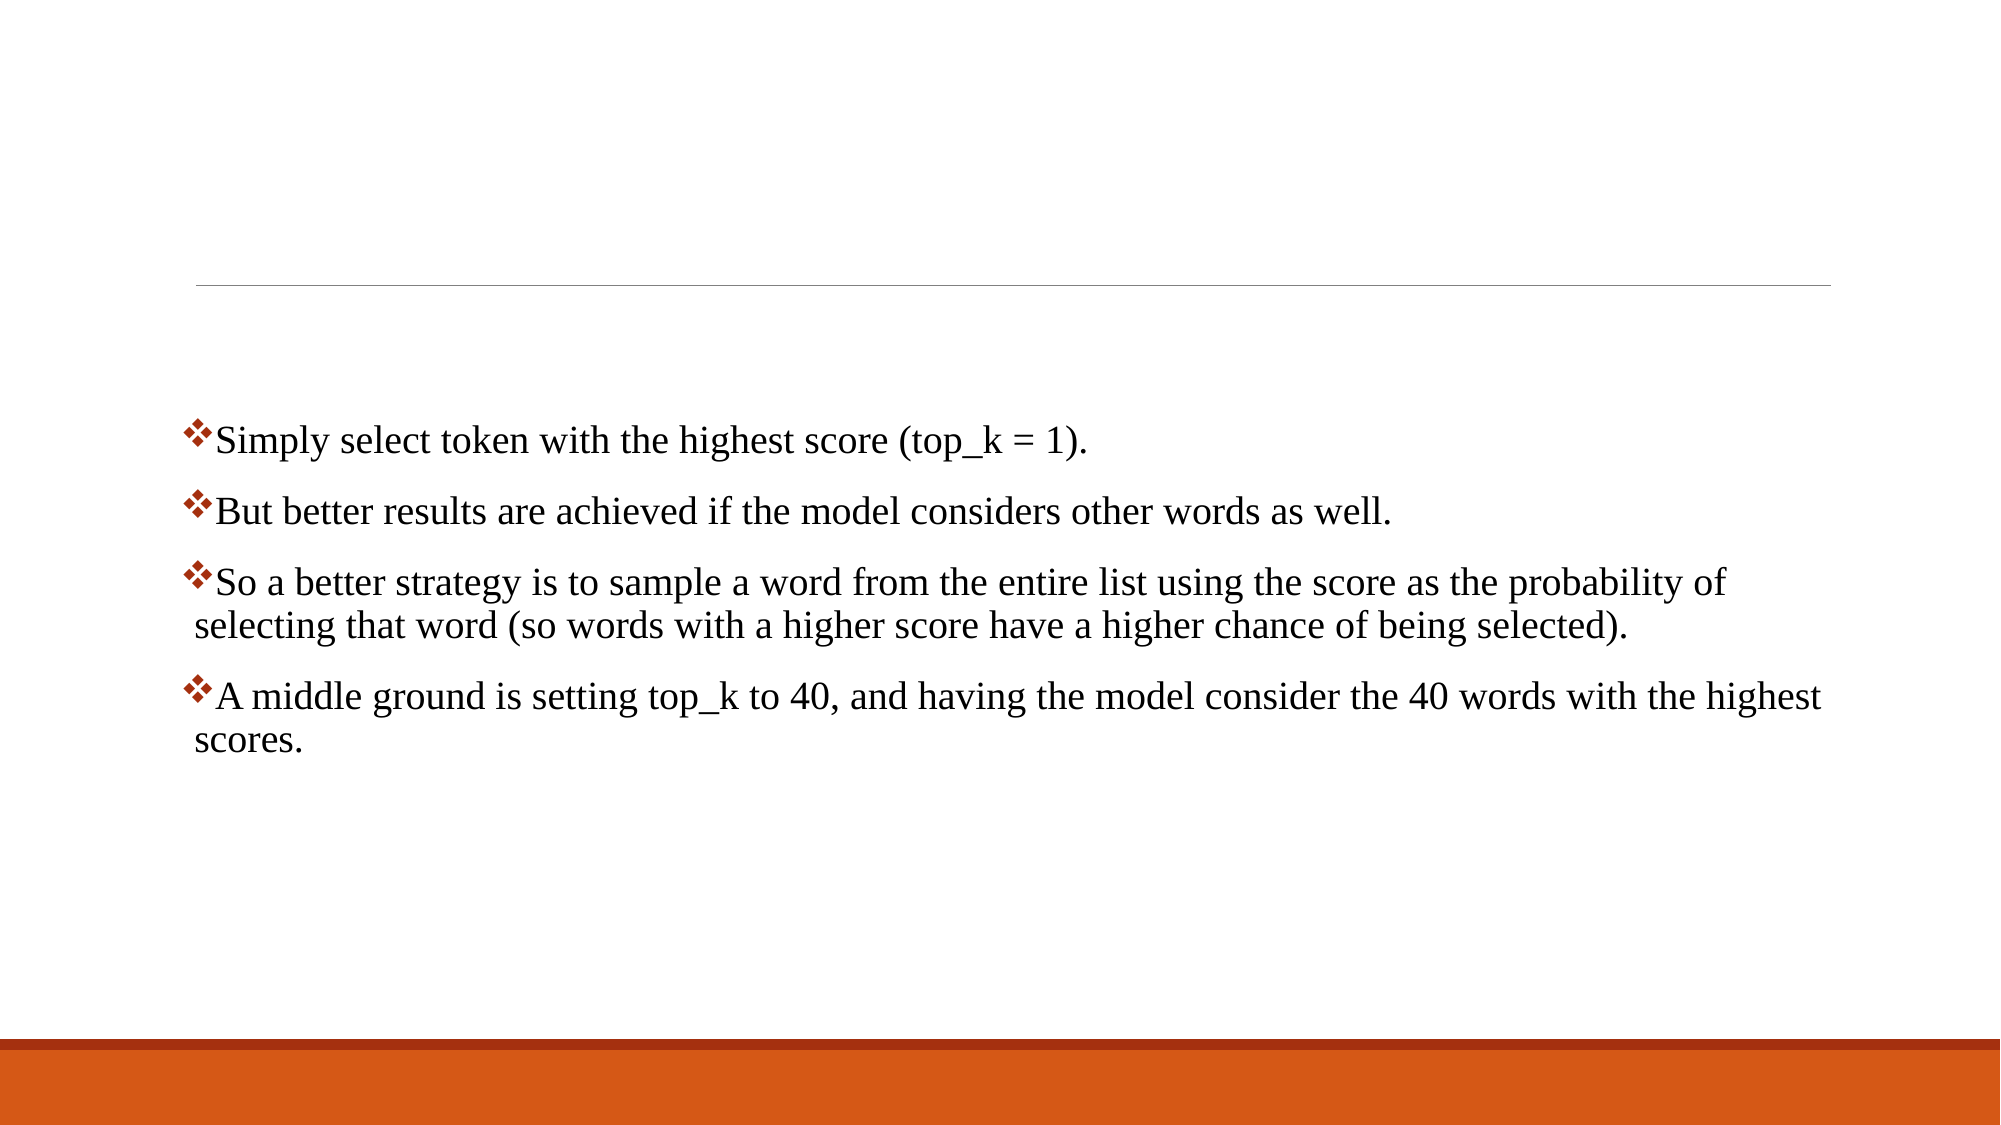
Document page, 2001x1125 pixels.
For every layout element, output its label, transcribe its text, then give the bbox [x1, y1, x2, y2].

list Simply select token with the highest score (top_k = 1). But better results are achieved if the model considers other words as well. So a better strategy is to sample a word from the entire list using the score as the probability of selecting that word (so words with a higher score have a higher chance of being selected). A middle ground is setting top_k to 40, and having the model consider the 40 words with the highest scores. [180, 411, 1830, 1072]
